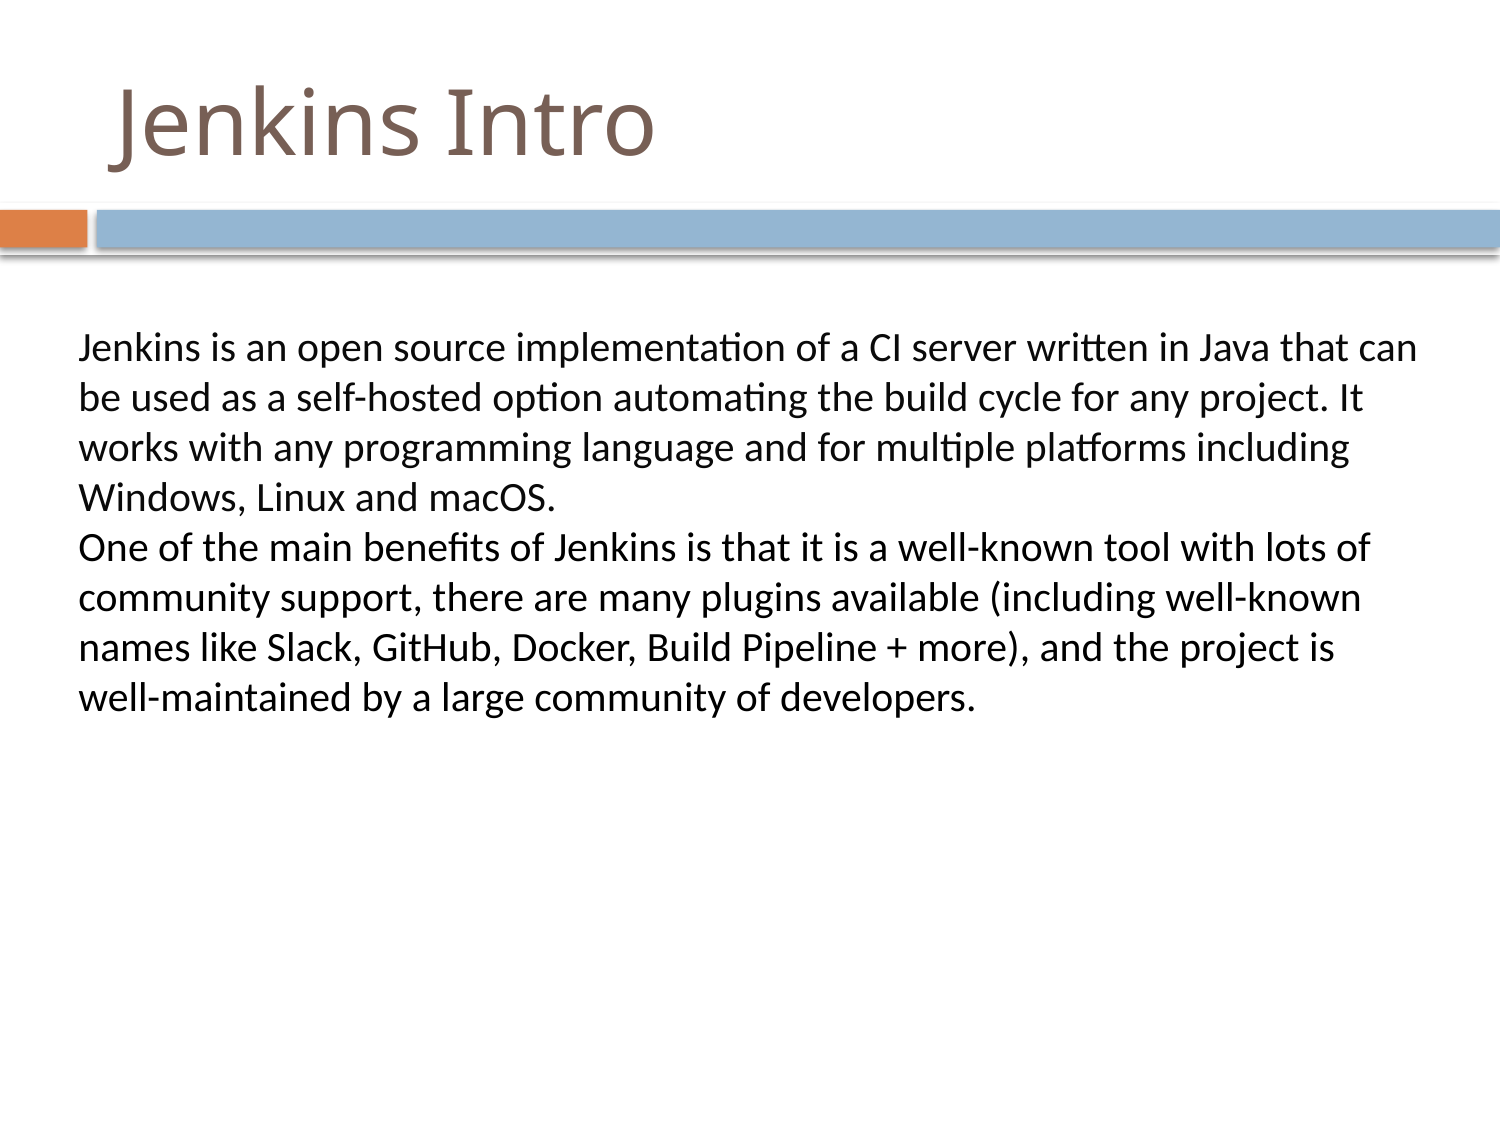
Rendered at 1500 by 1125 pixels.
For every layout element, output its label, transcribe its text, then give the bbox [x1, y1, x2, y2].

text_box Jenkins is an open source implementation of a CI server written in Java that can be used as a self-hosted option automating the build cycle for any project. It works with any programming language and for multiple platforms including Windows, Linux and macOS. One of the main benefits of Jenkins is that it is a well-known tool with lots of community support, there are many plugins available (including well-known names like Slack, GitHub, Docker, Build Pipeline + more), and the project is well-maintained by a large community of developers. [63, 312, 1438, 728]
title Jenkins Intro [100, 37, 1439, 201]
